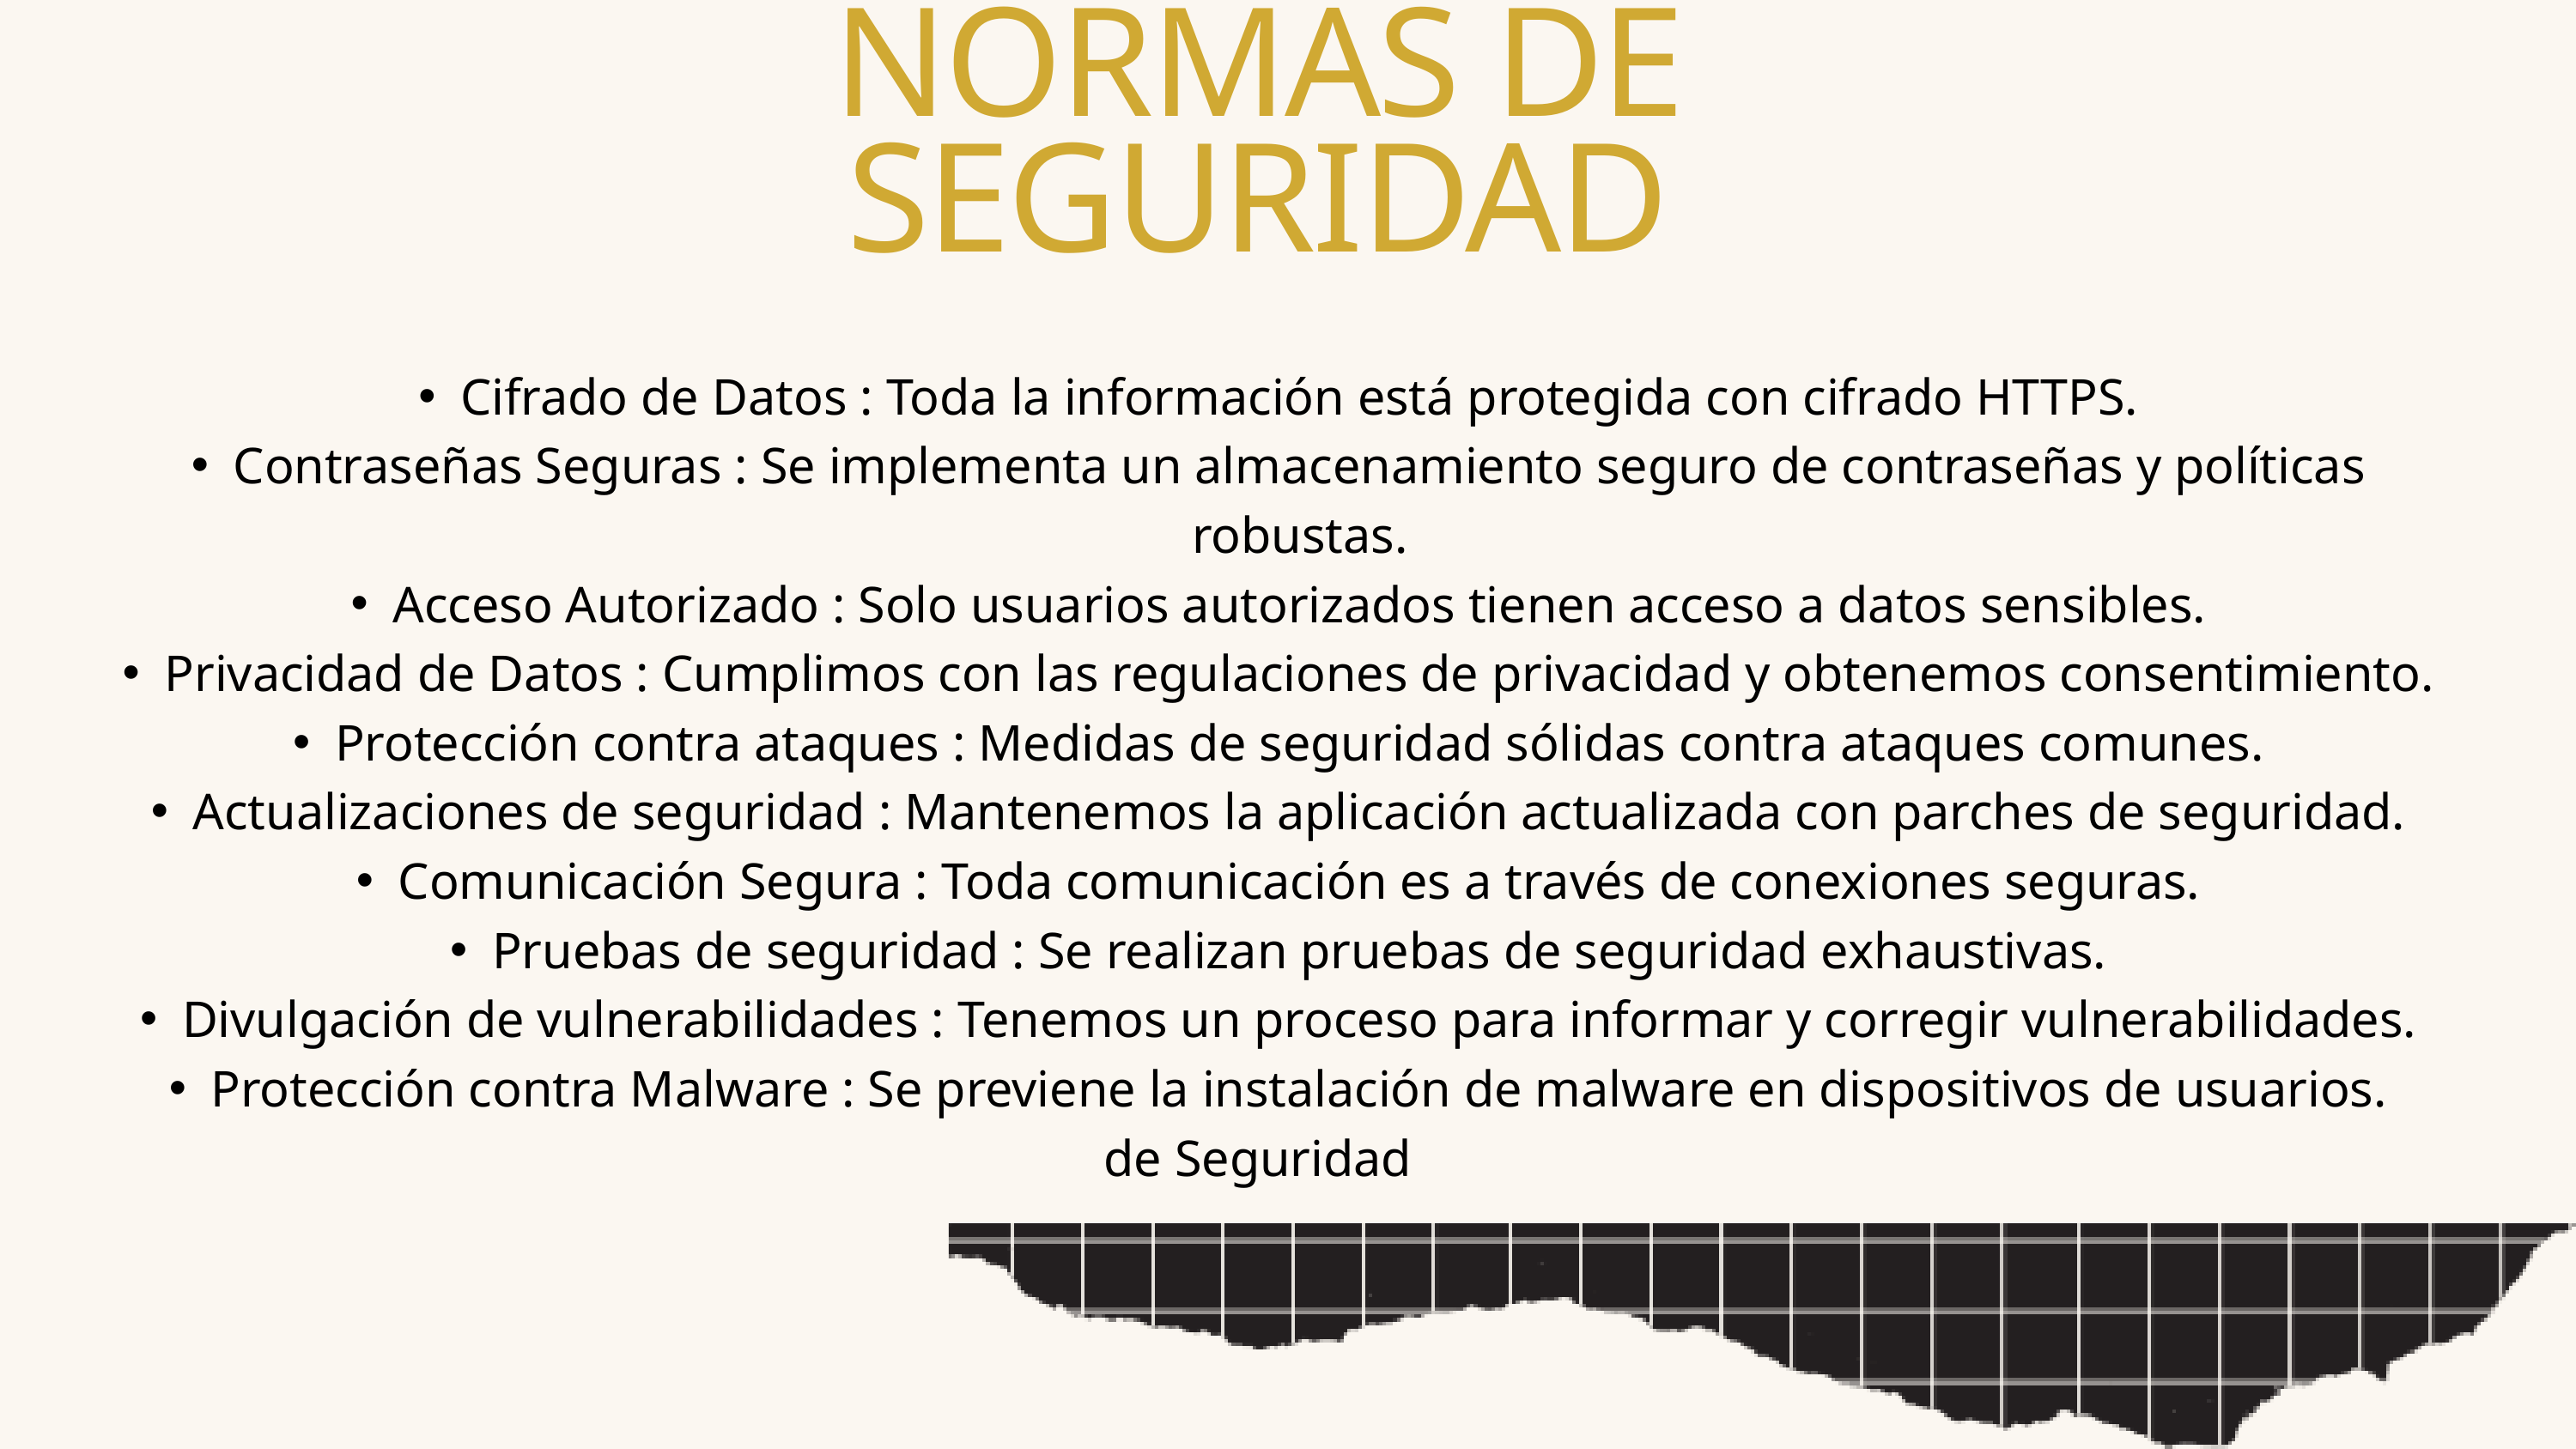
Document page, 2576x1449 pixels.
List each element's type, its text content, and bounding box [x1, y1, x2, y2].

text_box Cifrado de Datos : Toda la información está protegida con cifrado HTTPS. Contraseñas Seguras : Se implementa un almacenamiento seguro de contraseñas y políticas robustas. Acceso Autorizado : Solo usuarios autorizados tienen acceso a datos sensibles. Privacidad de Datos : Cumplimos con las regulaciones de privacidad y obtenemos consentimiento. Protección contra ataques : Medidas de seguridad sólidas contra ataques comunes. Actualizaciones de seguridad : Mantenemos la aplicación actualizada con parches de seguridad. Comunicación Segura : Toda comunicación es a través de conexiones seguras. Pruebas de seguridad : Se realizan pruebas de seguridad exhaustivas. Divulgación de vulnerabilidades : Tenemos un proceso para informar y corregir vulnerabilidades. Protección contra Malware : Se previene la instalación de malware en dispositivos de usuarios. de Seguridad [42, 355, 2474, 1186]
text_box [948, 1223, 2576, 1449]
text_box NORMAS DE SEGURIDAD [753, 10, 1763, 282]
